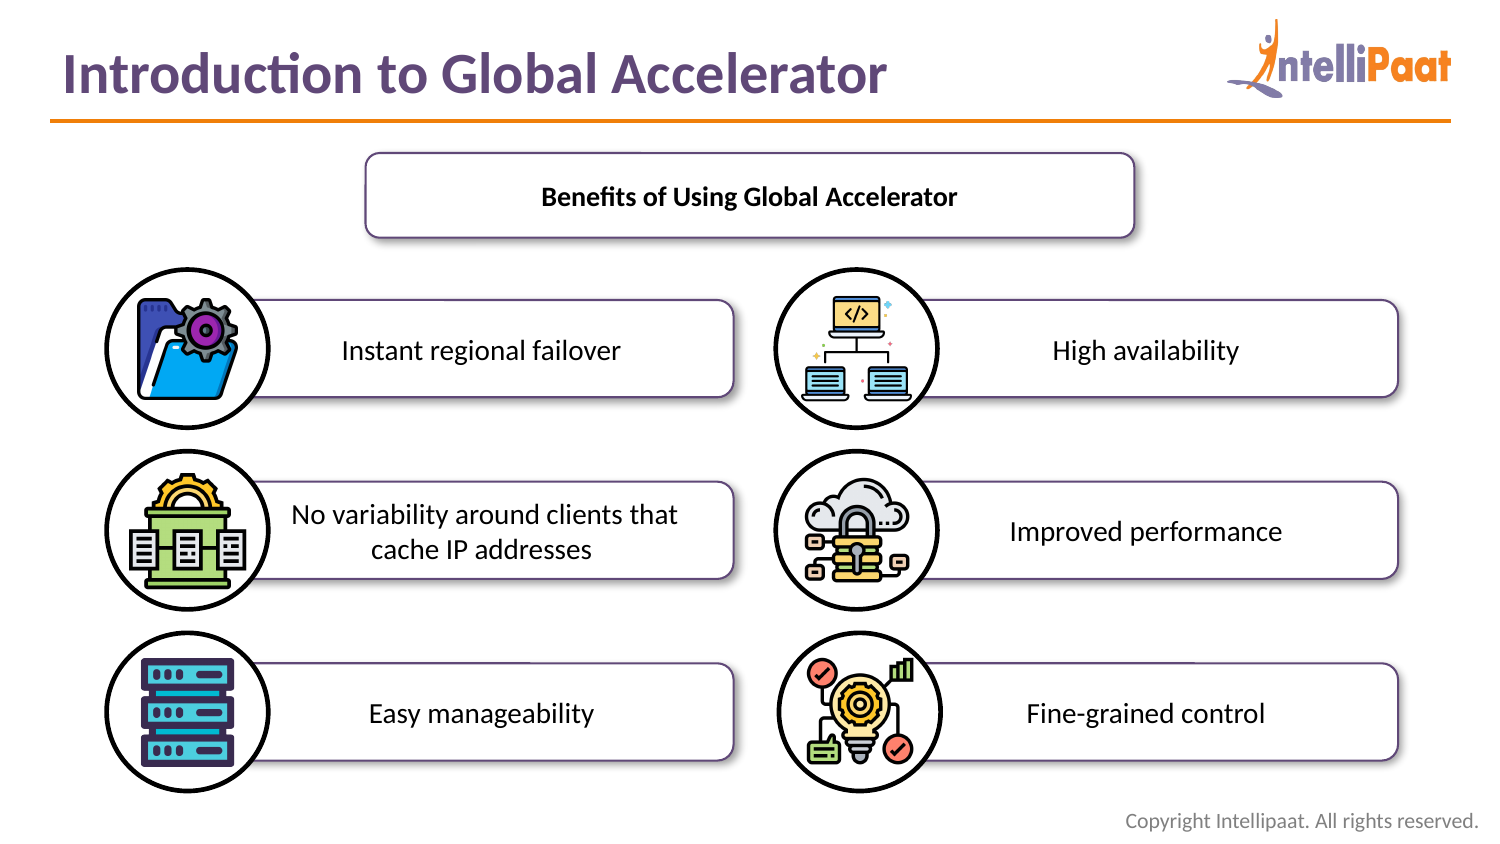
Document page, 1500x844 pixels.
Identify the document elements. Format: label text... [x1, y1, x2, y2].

text_box No variability around clients that cache IP addresses [253, 480, 735, 580]
text_box [774, 268, 939, 429]
picture [801, 293, 912, 404]
text_box High availability [921, 298, 1400, 399]
text_box [774, 450, 939, 611]
text_box [105, 476, 127, 585]
text_box [105, 268, 270, 429]
text_box [248, 476, 270, 585]
picture [805, 656, 915, 766]
text_box [777, 631, 942, 793]
text_box Easy manageability [253, 662, 735, 762]
picture [133, 658, 242, 767]
picture [127, 470, 248, 591]
picture [1227, 19, 1451, 98]
text_box [134, 591, 241, 611]
text_box [133, 450, 242, 470]
text_box Instant regional failover [252, 298, 735, 399]
picture [803, 476, 911, 584]
text_box [105, 631, 270, 793]
picture [136, 298, 239, 400]
text_box Fine-grained control [925, 662, 1400, 762]
text_box Introduction to Global Accelerator [48, 27, 904, 113]
text_box Improved performance [922, 480, 1400, 580]
text_box Benefits of Using Global Accelerator [364, 151, 1136, 239]
